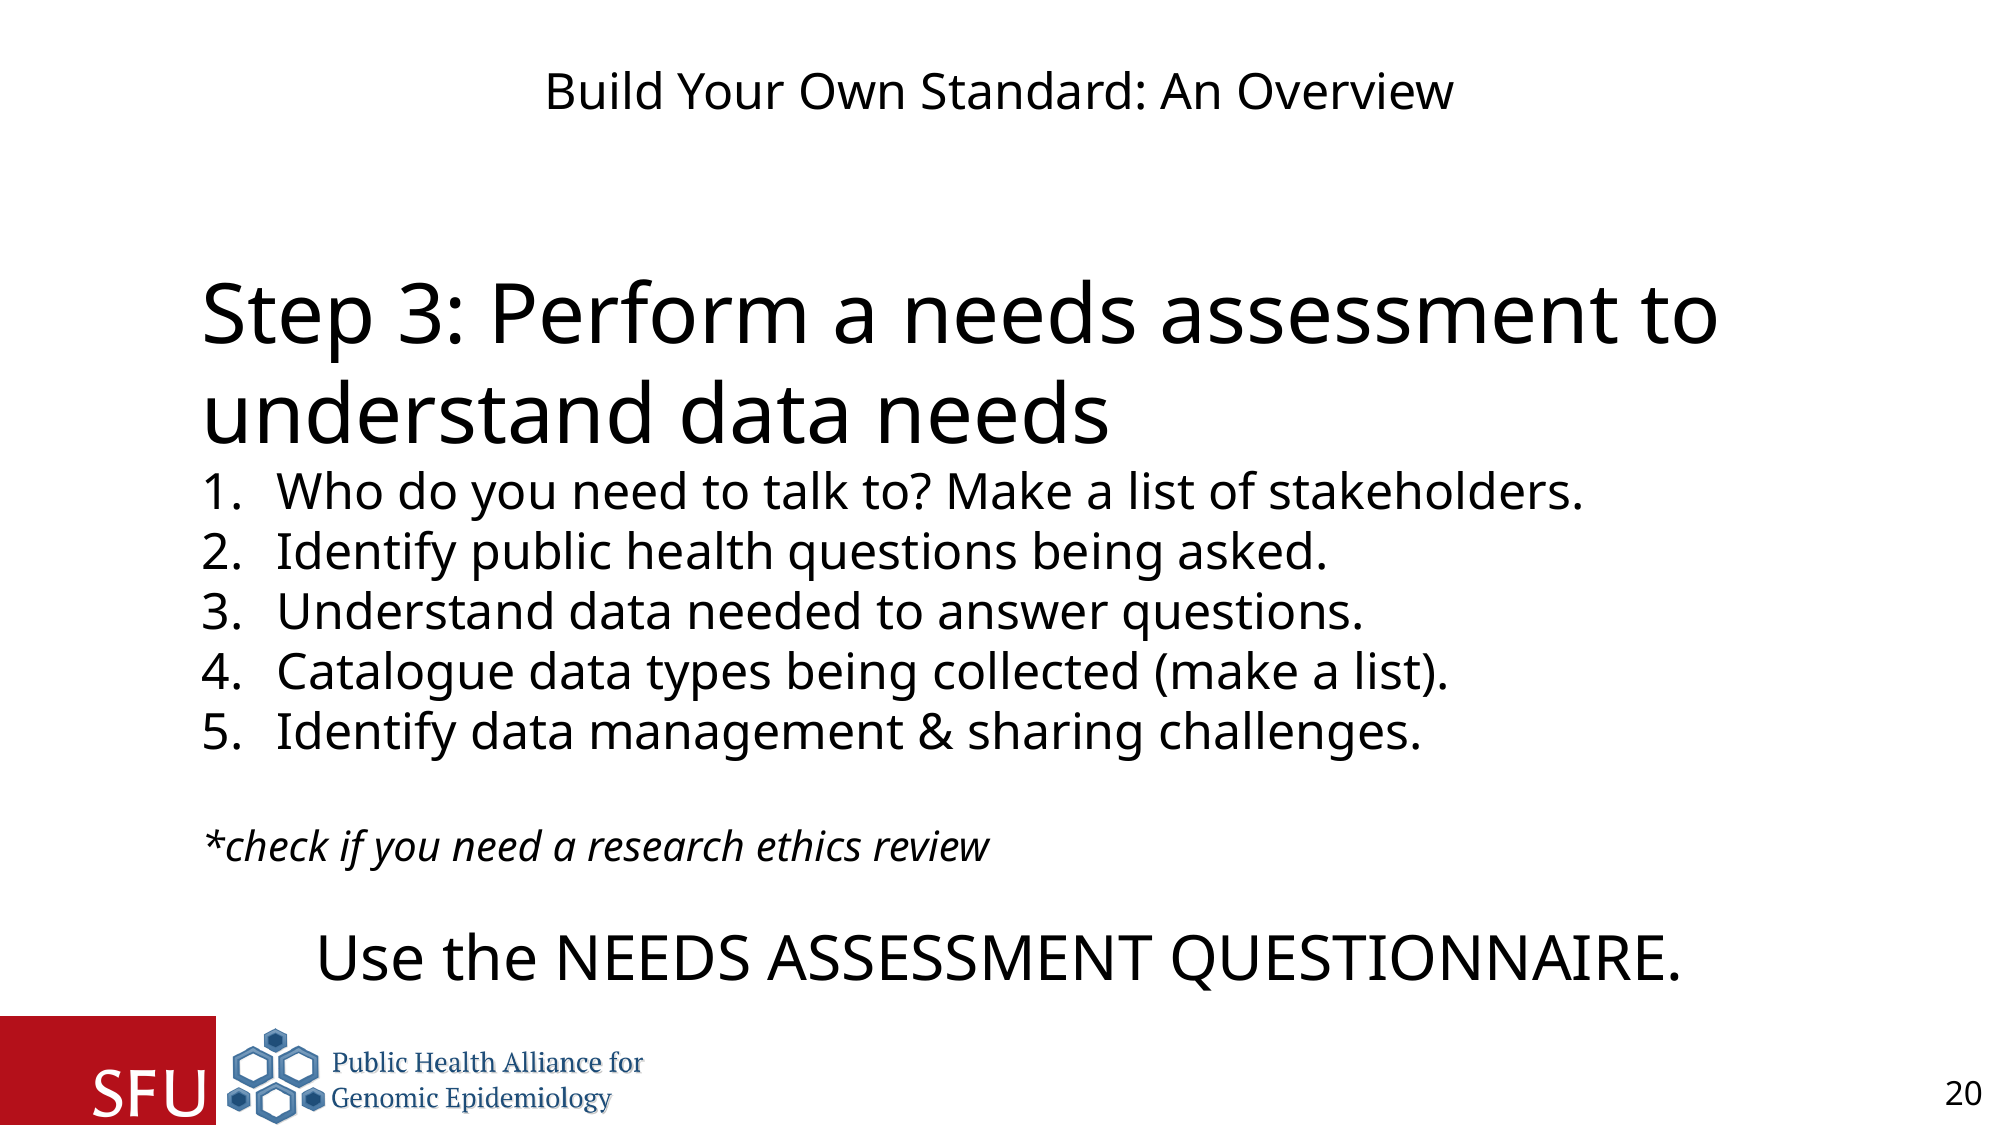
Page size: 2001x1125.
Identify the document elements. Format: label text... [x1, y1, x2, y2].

text_box Step 3: Perform a needs assessment to understand data needs Who do you need to talk to? Make a list of stakeholders. Identify public health questions being asked. Understand data needed to answer questions. Catalogue data types being collected (make a list). Identify data management & sharing challenges. *check if you need a research ethics review [187, 252, 1792, 878]
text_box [0, 1016, 646, 1125]
text_box Use the NEEDS ASSESSMENT QUESTIONNAIRE. [300, 910, 1700, 1001]
slide_number 20 [1912, 1065, 1998, 1125]
text_box Build Your Own Standard: An Overview [529, 51, 1471, 127]
